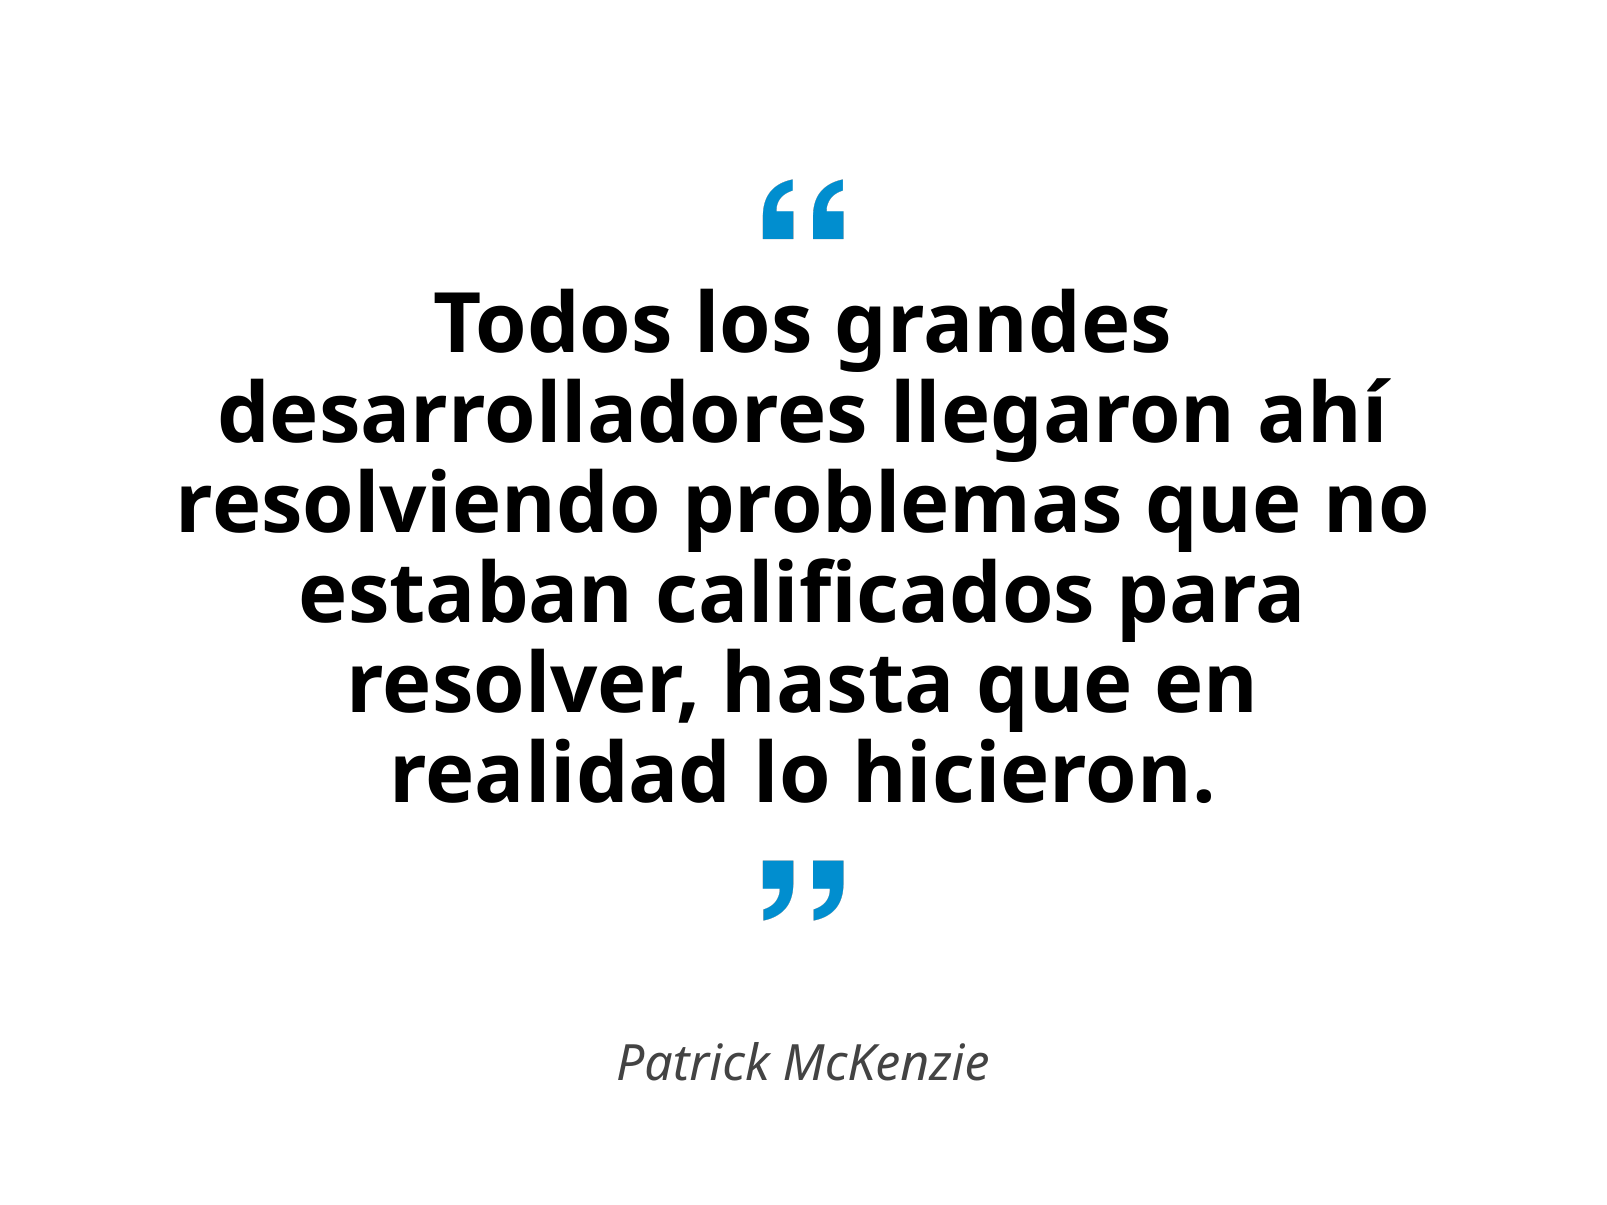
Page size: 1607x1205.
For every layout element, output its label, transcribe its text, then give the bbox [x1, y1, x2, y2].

picture [759, 170, 847, 258]
picture [759, 841, 847, 930]
title Patrick McKenzie [209, 1037, 1397, 1093]
title Todos los grandes desarrolladores llegaron ahí resolviendo problemas que no estaban calificados para resolver, hasta que en realidad lo hicieron. [161, 289, 1446, 813]
